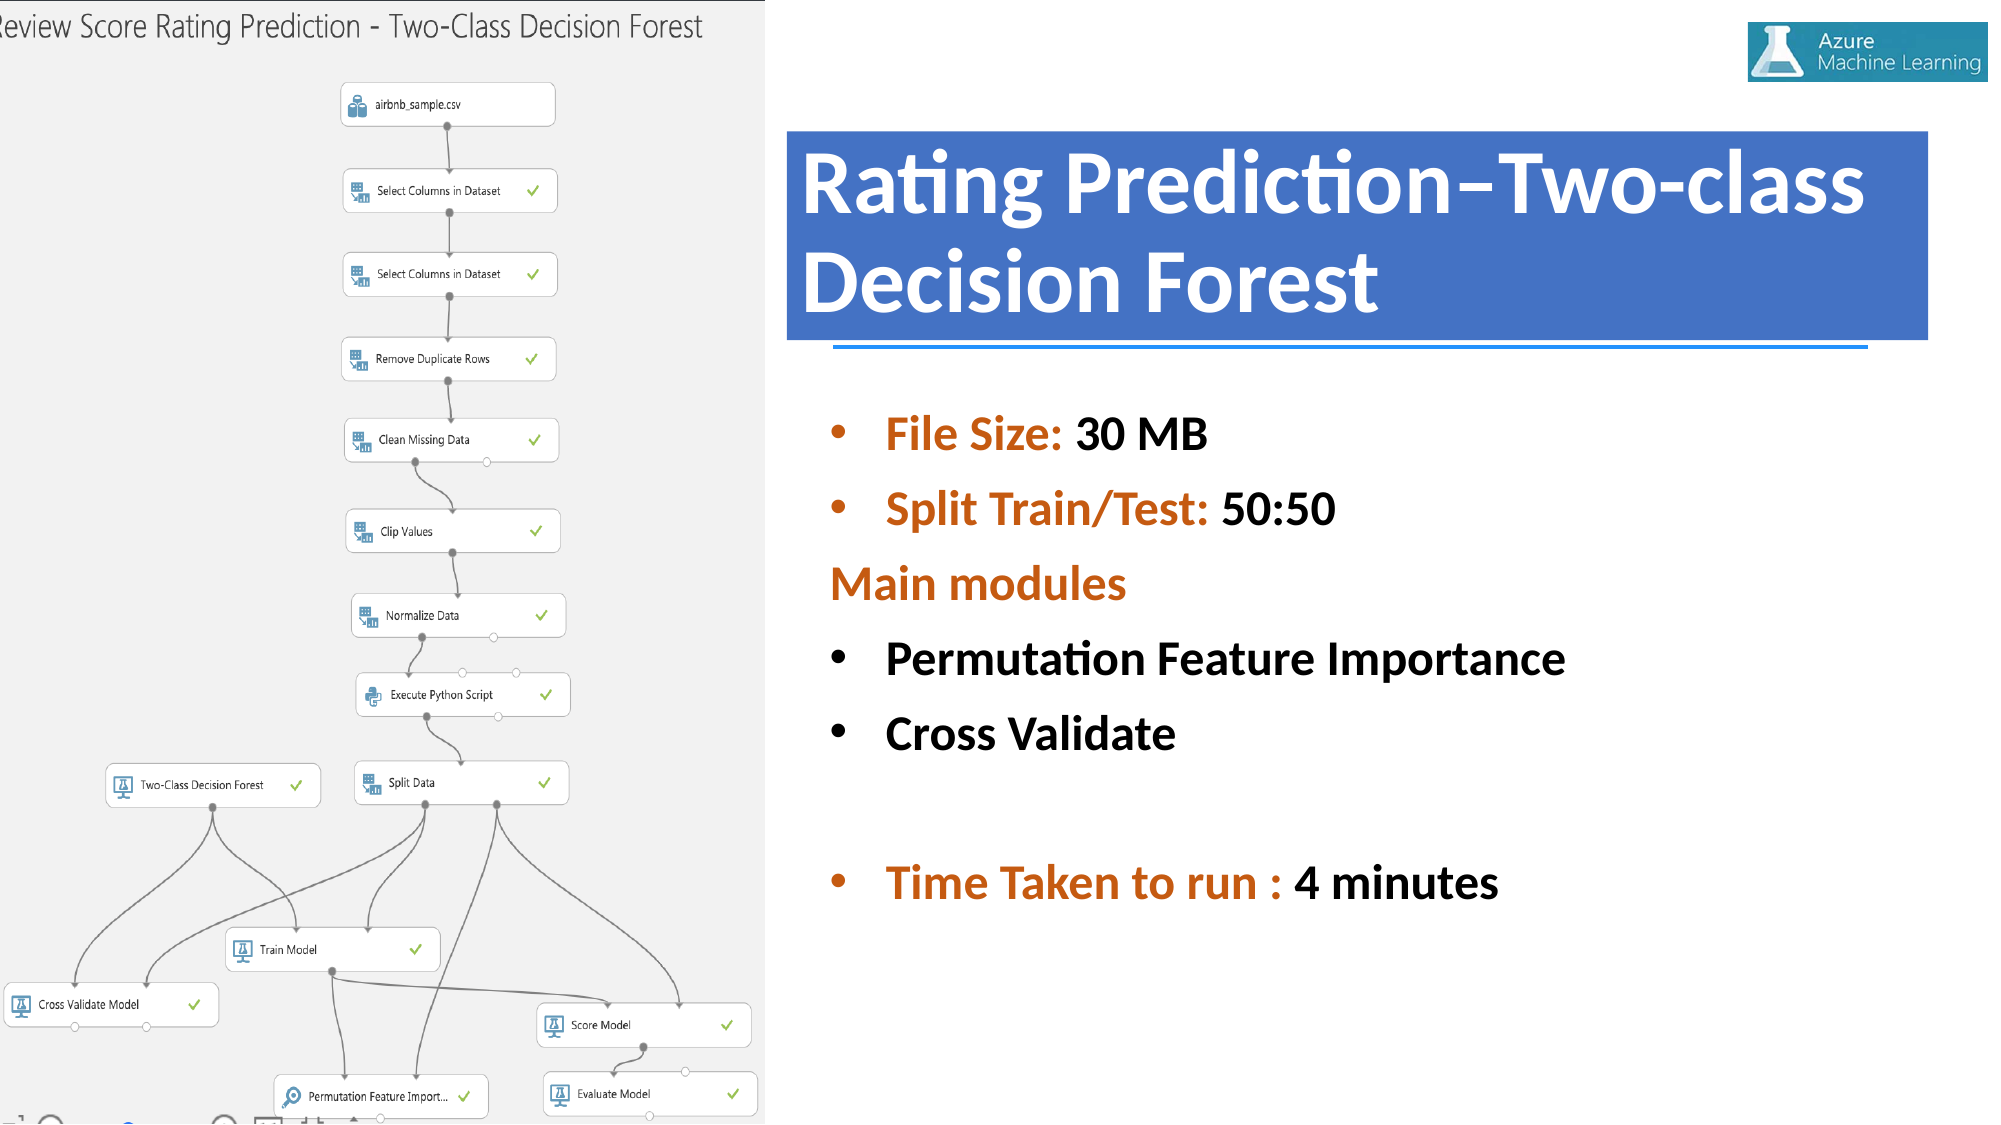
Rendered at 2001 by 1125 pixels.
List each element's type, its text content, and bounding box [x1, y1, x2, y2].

list File Size: 30 MB Split Train/Test: 50:50 Main modules Permutation Feature Importance Cross Validate Time Taken to run : 4 minutes [814, 399, 1895, 1021]
picture [0, 0, 769, 1125]
picture [1747, 21, 1993, 82]
title Rating Prediction–Two-class Decision Forest [786, 131, 1929, 341]
